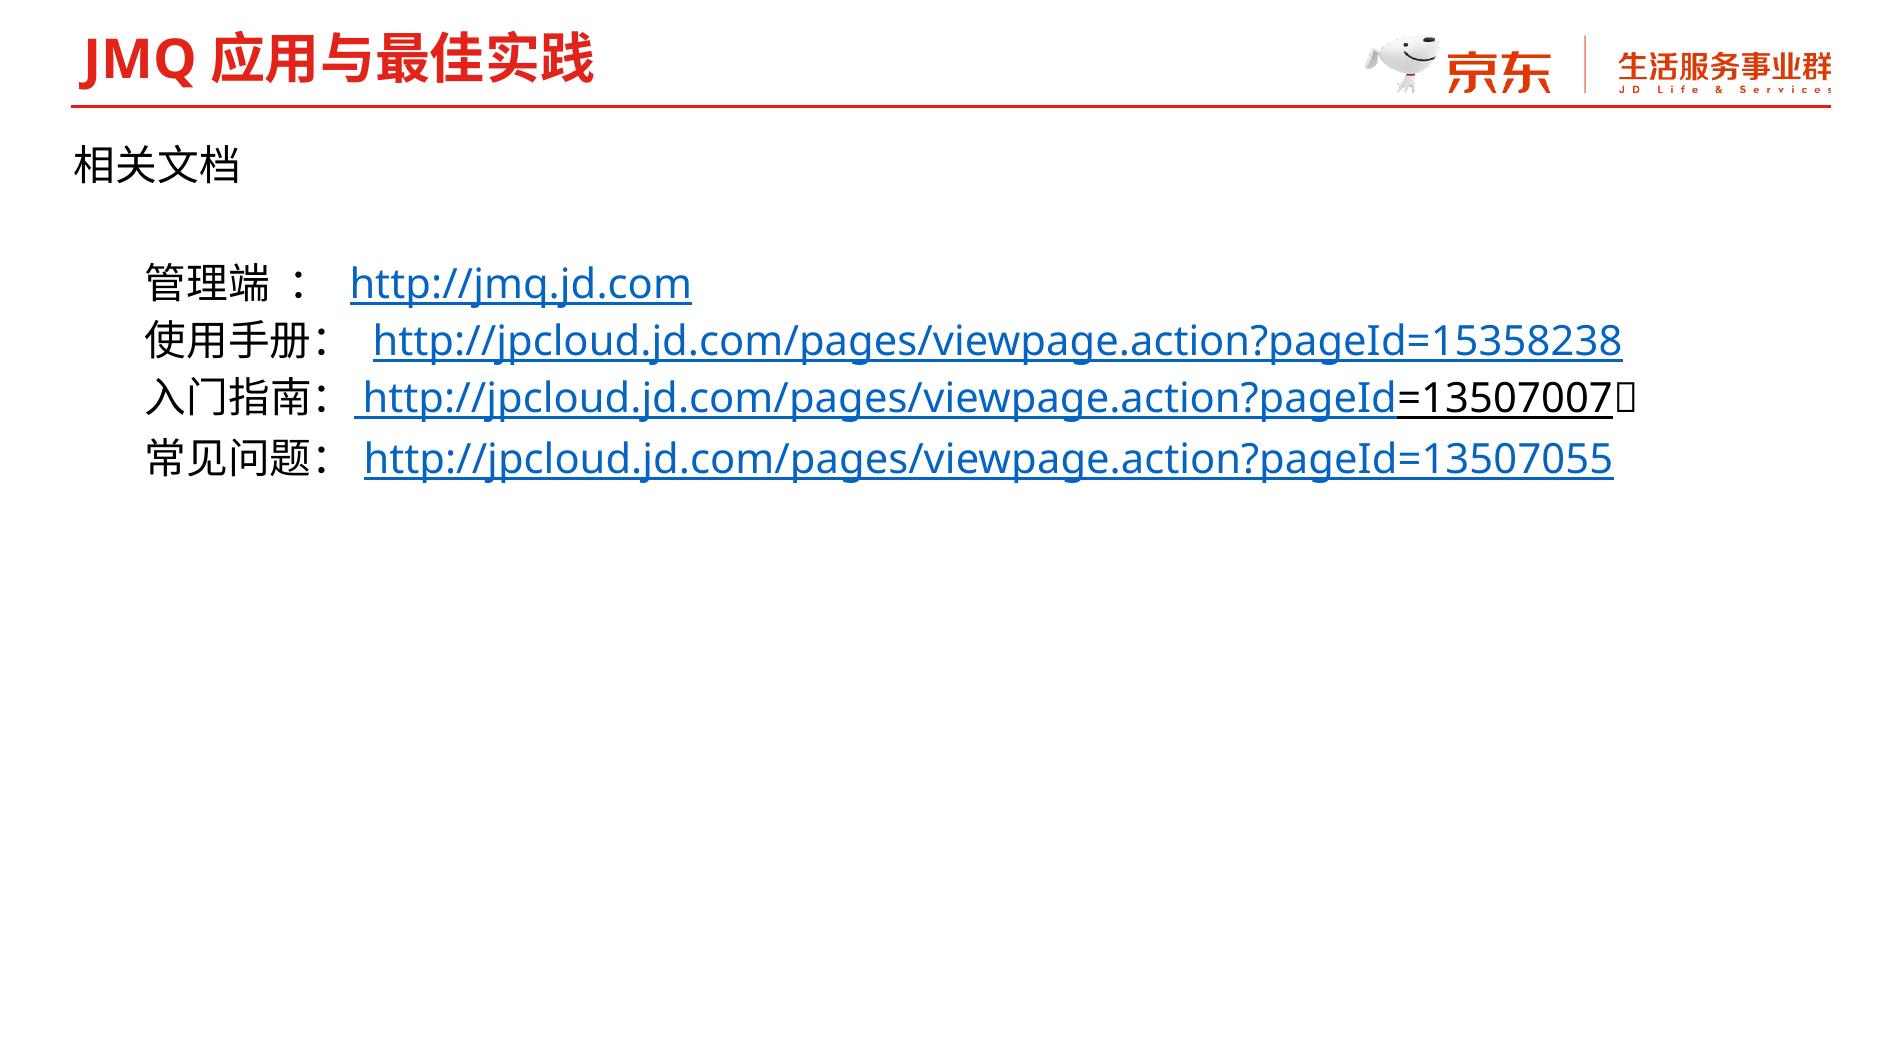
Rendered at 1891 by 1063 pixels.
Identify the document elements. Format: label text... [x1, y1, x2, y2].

list JMQ应用与最佳实践 [68, 23, 804, 130]
text_box 相关文档 [59, 131, 615, 197]
picture [1365, 35, 1831, 93]
text_box 管理端 ： http://jmq.jd.com 使用手册： http://jpcloud.jd.com/pages/viewpage.action?pageId=15358238 入门指南： http://jpcloud.jd.com/pages/viewpage.action?pageId=13507007 常见问题：http://jpcloud.jd.com/pages/viewpage.action?pageId=13507055 [129, 249, 1761, 496]
